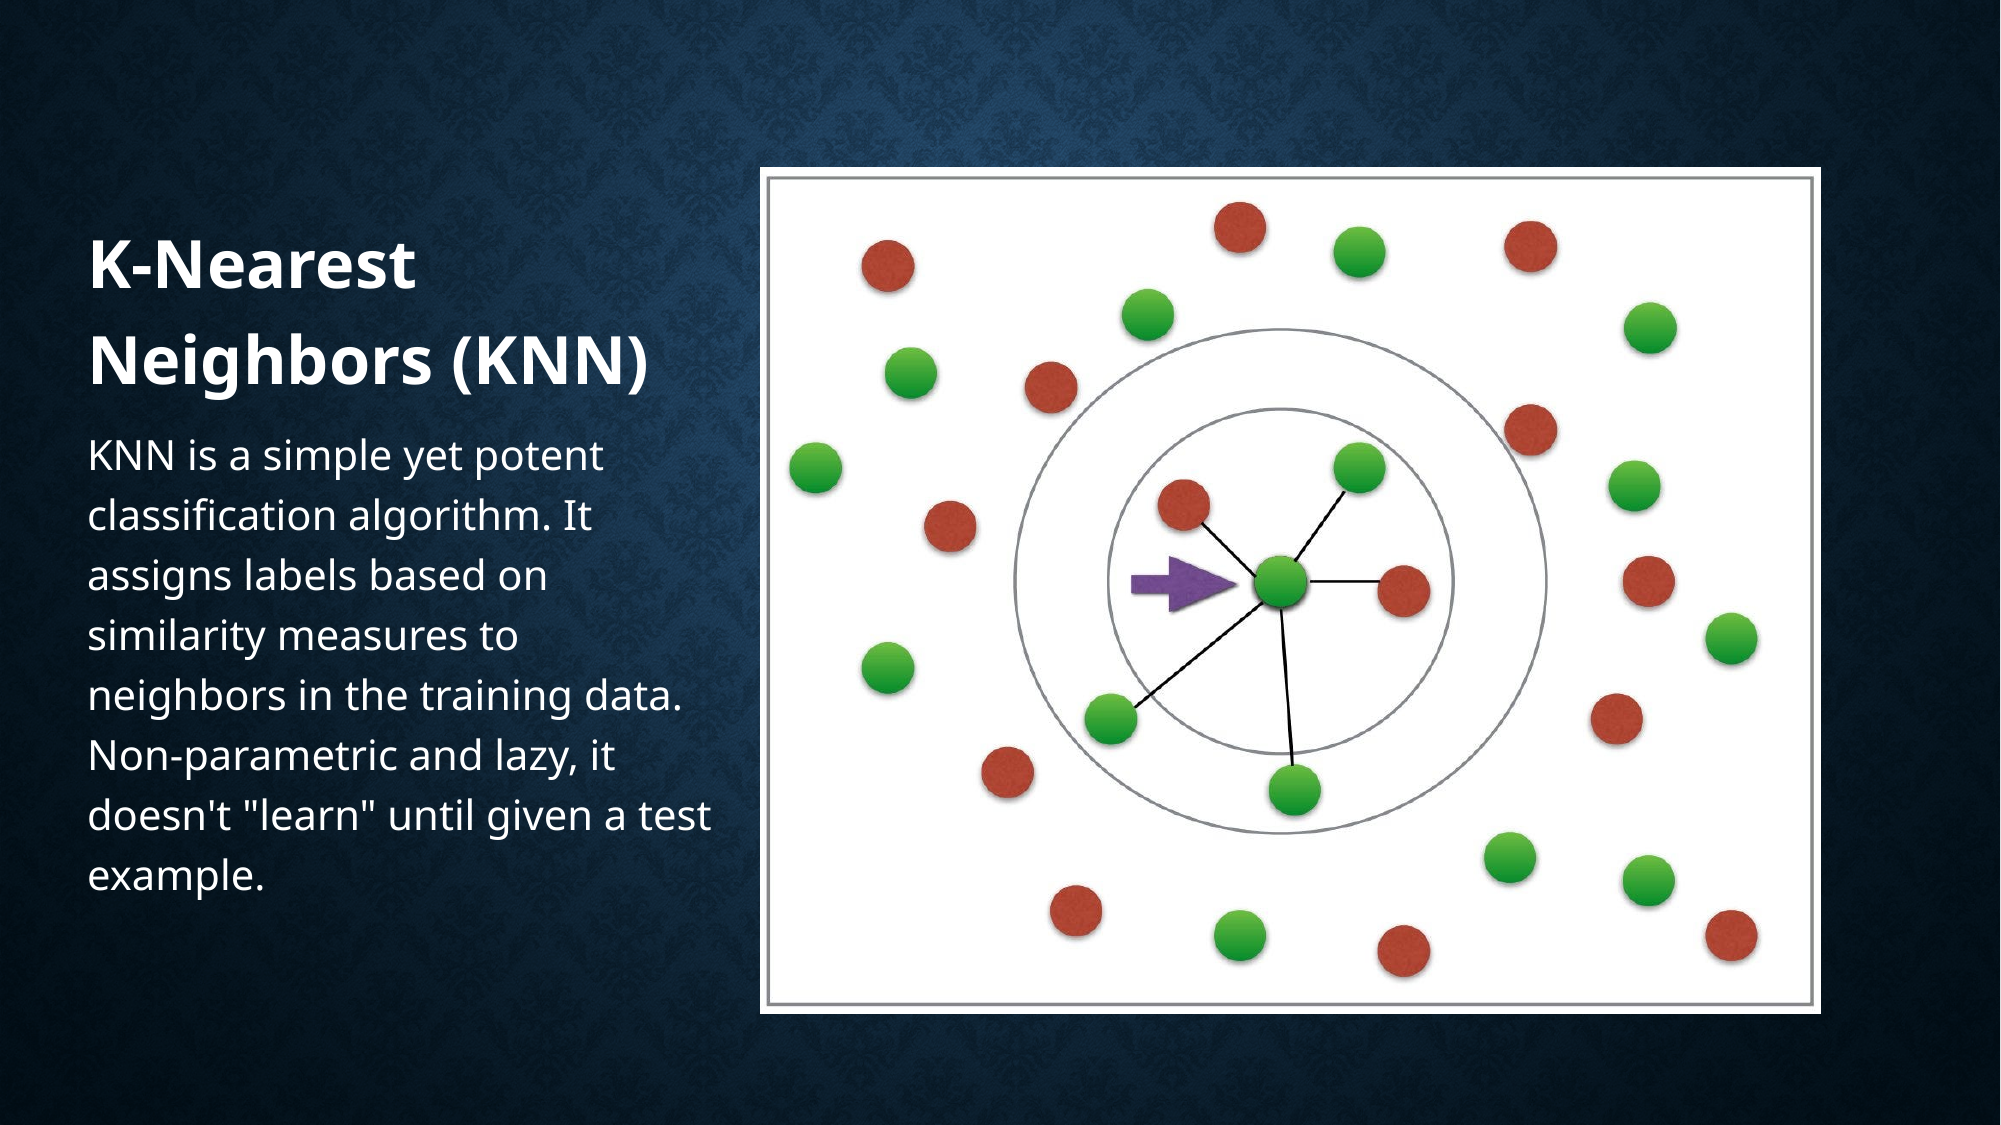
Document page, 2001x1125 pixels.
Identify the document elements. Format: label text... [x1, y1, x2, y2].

list K-Nearest Neighbors (KNN) KNN is a simple yet potent classification algorithm. It assigns labels based on similarity measures to neighbors in the training data. Non-parametric and lazy, it doesn't "learn" until given a test example. [72, 198, 742, 983]
picture [760, 167, 1821, 1014]
